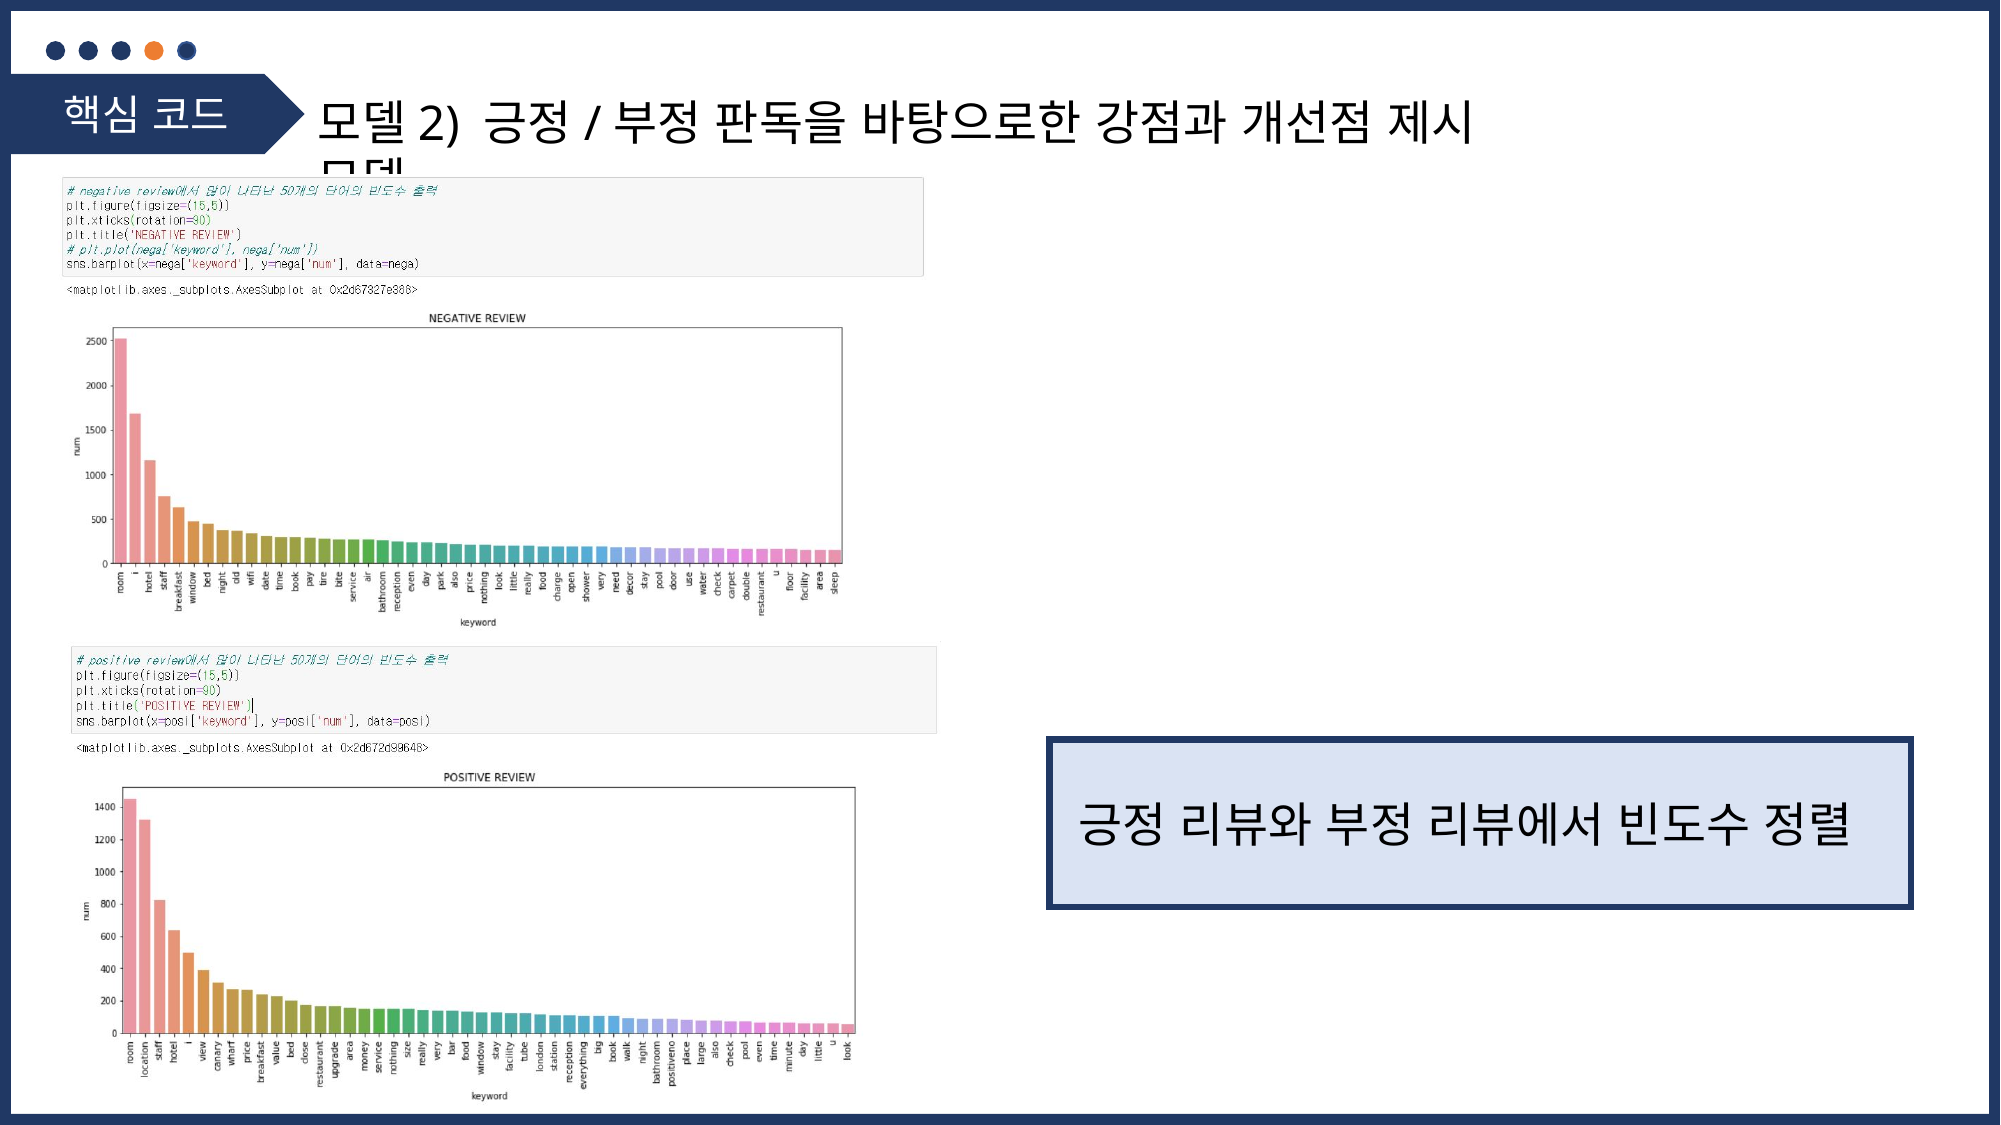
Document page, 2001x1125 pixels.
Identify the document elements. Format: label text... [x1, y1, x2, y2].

text_box 모델2) 긍정/부정 판독을 바탕으로한 강점과 개선점 제시 모델 [303, 85, 1558, 215]
text_box [177, 41, 197, 61]
text_box [144, 41, 164, 61]
text_box [111, 41, 131, 61]
text_box [12, 73, 303, 155]
picture [58, 174, 941, 1113]
text_box [1048, 738, 1912, 908]
text_box [78, 41, 98, 61]
text_box [45, 41, 66, 61]
text_box [0, 0, 2000, 1125]
text_box 긍정 리뷰와 부정 리뷰에서 빈도수 정렬 [1063, 786, 1926, 859]
text_box 핵심 코드 [48, 81, 255, 146]
